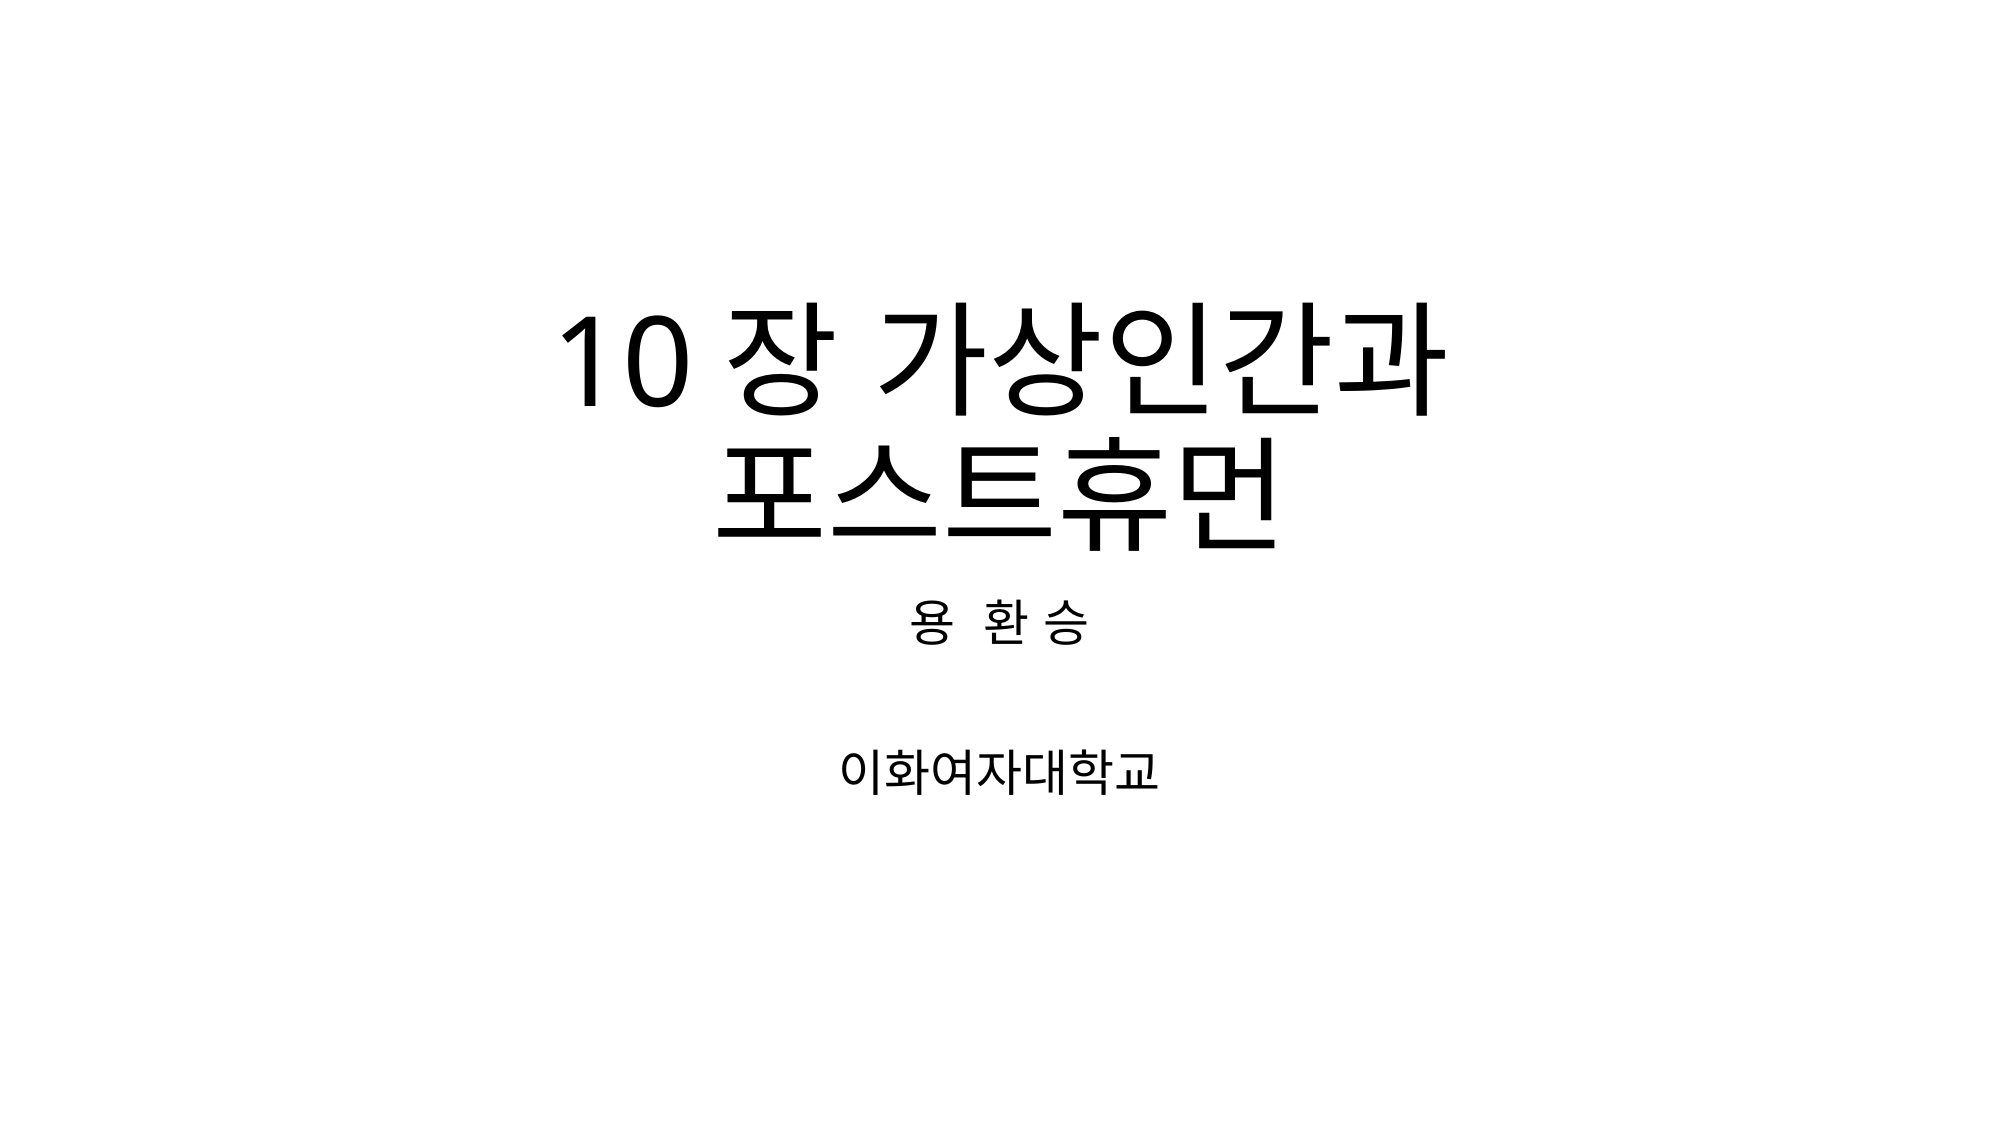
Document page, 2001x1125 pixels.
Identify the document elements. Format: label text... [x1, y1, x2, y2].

title 10장 가상인간과 포스트휴먼 [249, 184, 1750, 576]
subtitle 용 환 승 이화여자대학교 [249, 590, 1750, 863]
